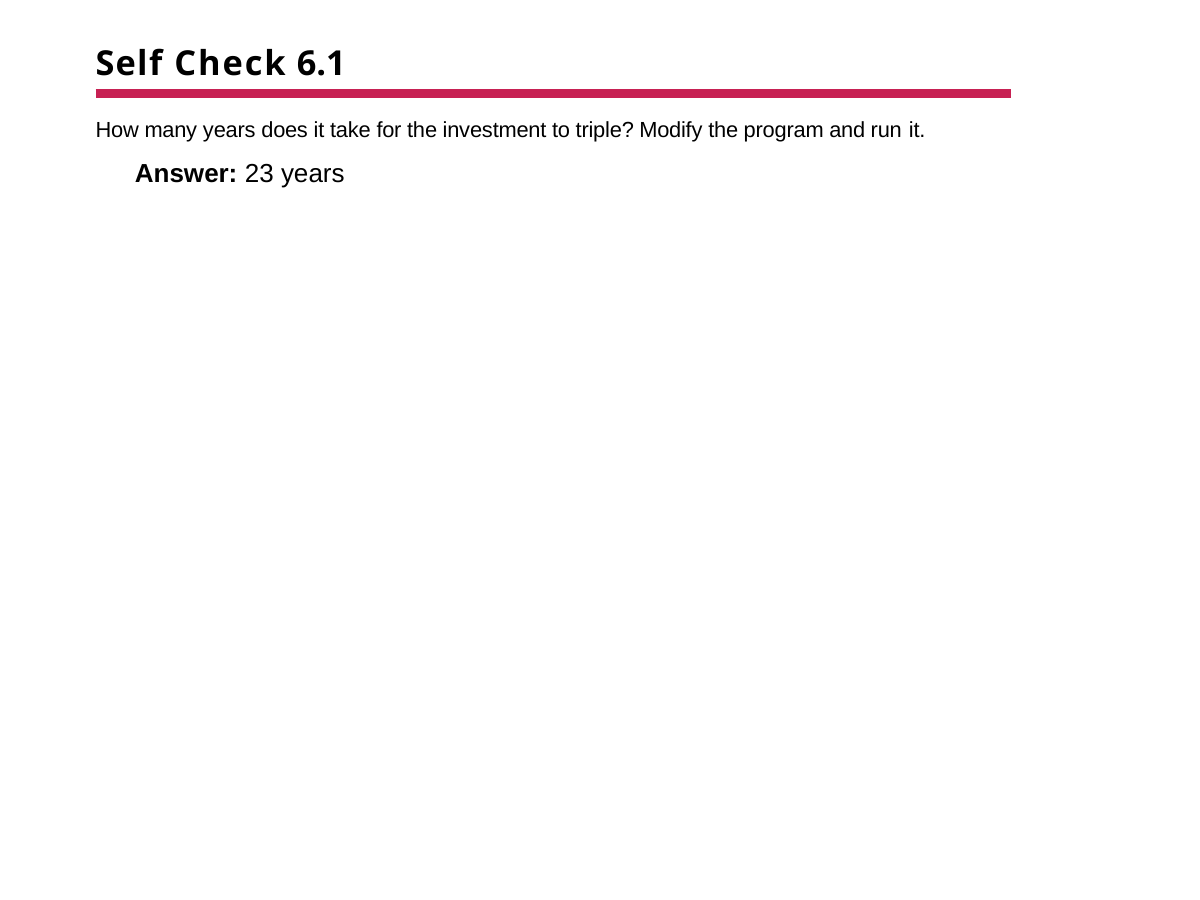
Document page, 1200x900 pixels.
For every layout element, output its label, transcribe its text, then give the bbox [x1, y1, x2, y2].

text_box How many years does it take for the investment to triple? Modify the program and run it. Answer: 23 years [93, 115, 941, 189]
title Self Check 6.1 [93, 40, 1107, 192]
